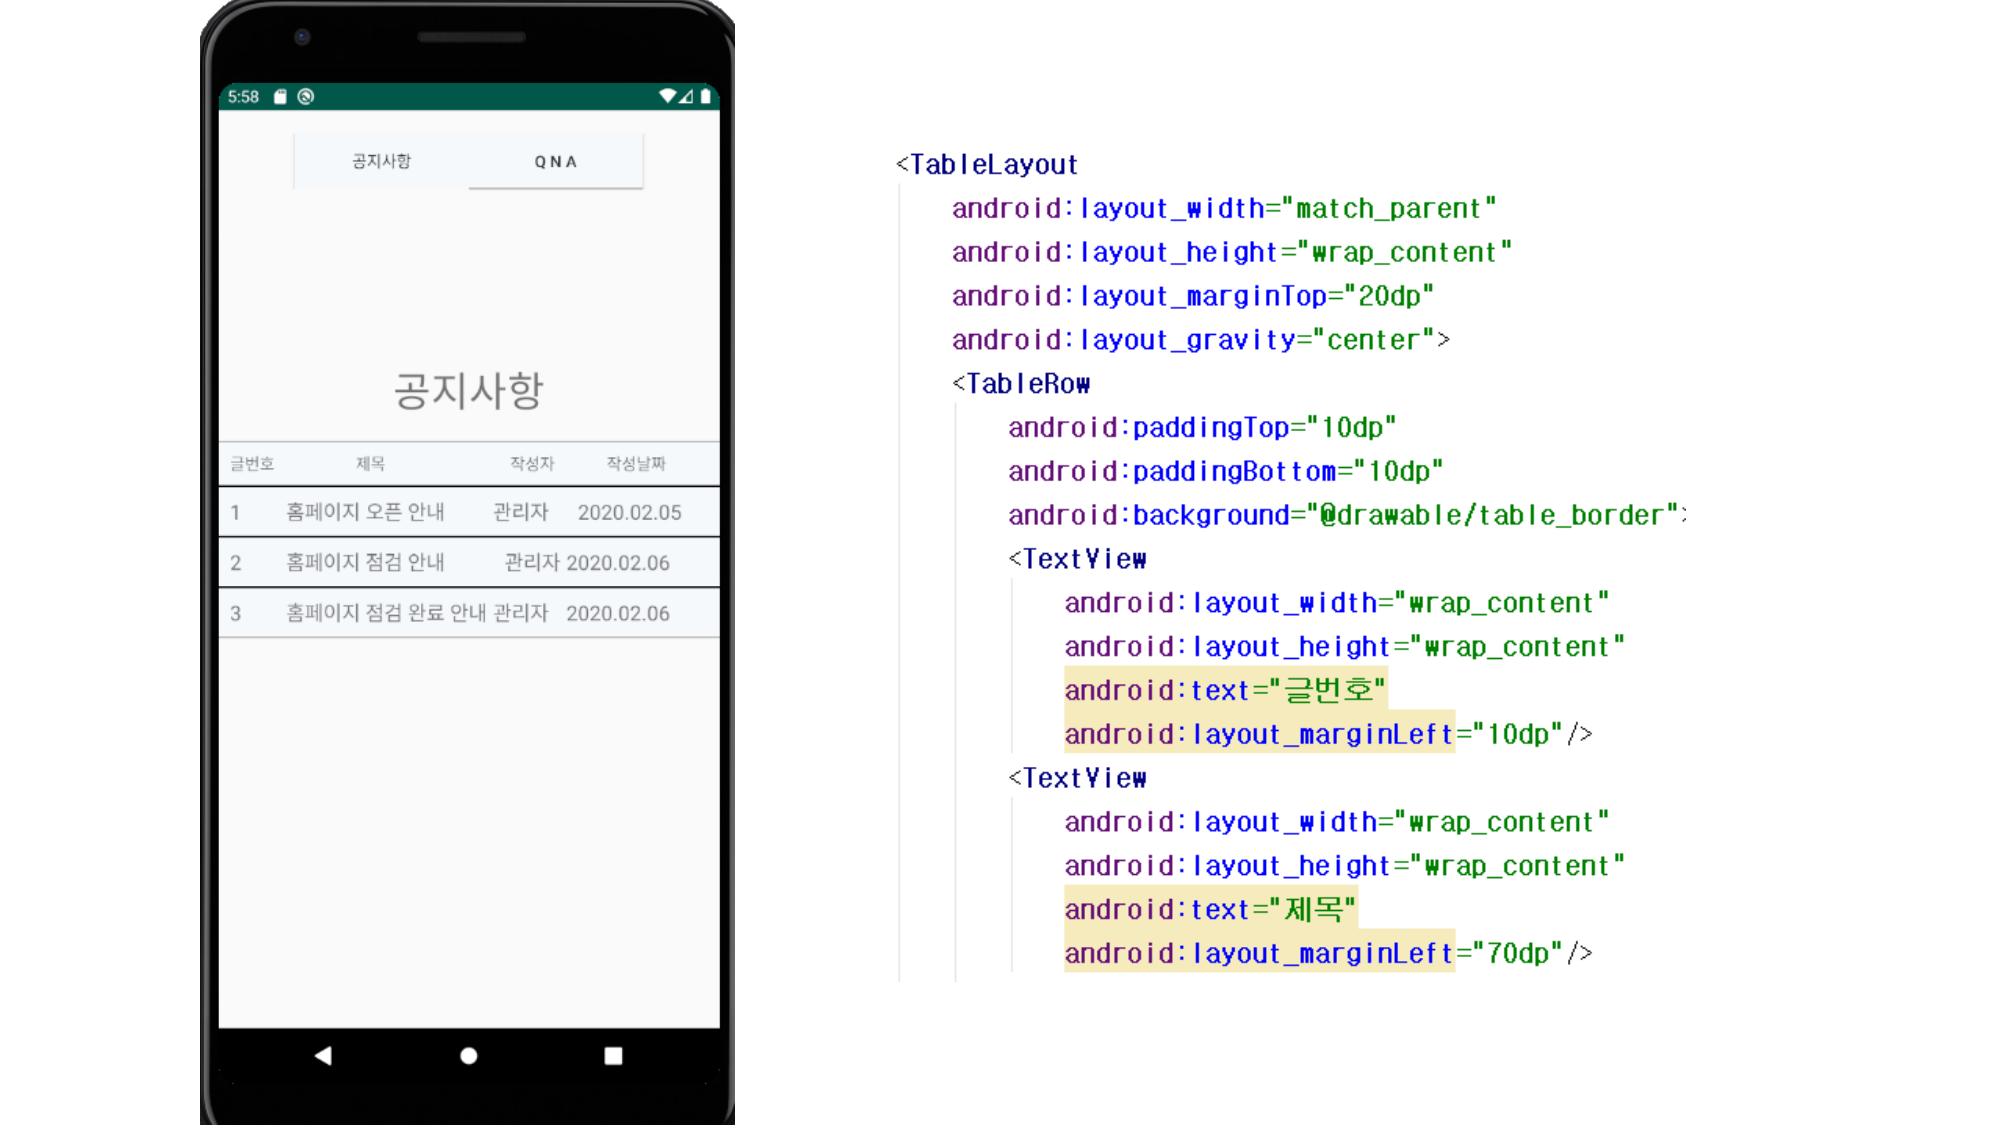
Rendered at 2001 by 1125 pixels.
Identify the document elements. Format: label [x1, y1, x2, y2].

picture [869, 143, 1686, 982]
picture [200, 0, 736, 1125]
